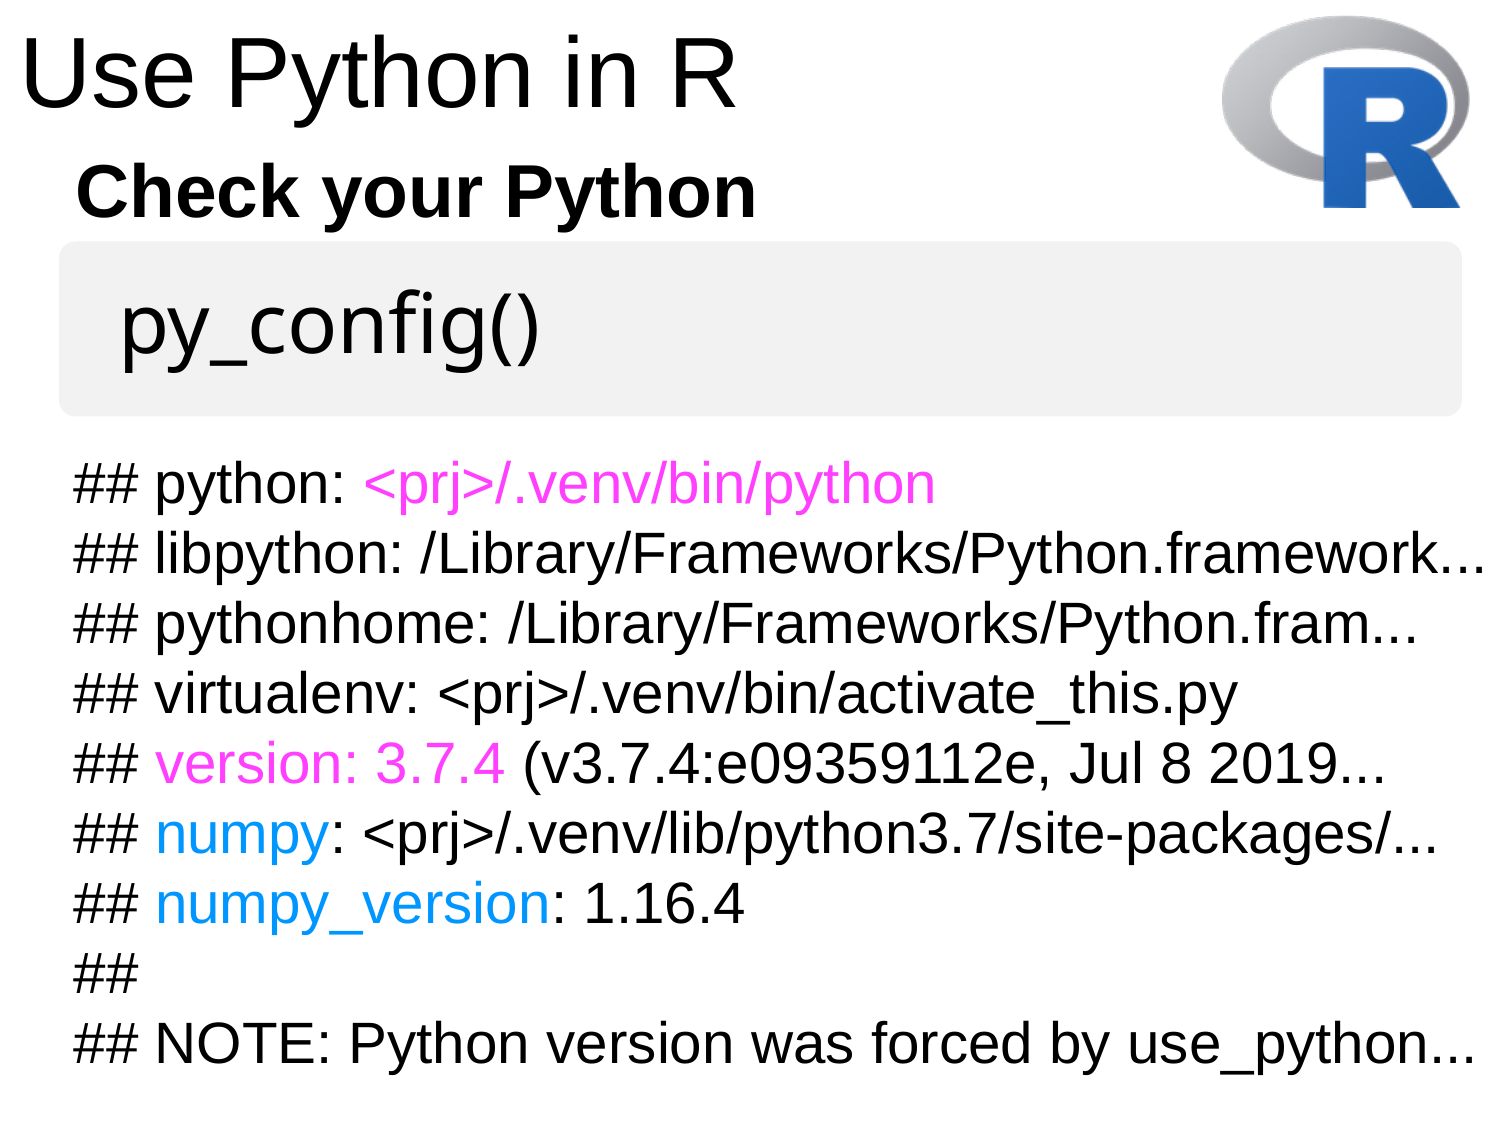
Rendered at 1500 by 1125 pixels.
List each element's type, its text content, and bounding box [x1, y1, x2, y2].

picture [1222, 15, 1470, 208]
text_box py_config() [103, 262, 556, 378]
text_box Use Python in R [4, 0, 784, 135]
text_box ## python: <prj>/.venv/bin/python ## libpython: /Library/Frameworks/Python.framework... ## pythonhome: /Library/Frameworks/Python.fram... ## virtualenv: <prj>/.venv/bin/activate_this.py ## version: 3.7.4 (v3.7.4:e09359112e, Jul 8 2019... ## numpy: <prj>/.venv/lib/python3.7/site-packages/... ## numpy_version: 1.16.4 ## ## NOTE: Python version was forced by use_python... [59, 437, 1500, 1083]
text_box [57, 240, 1463, 418]
text_box Check your Python [60, 135, 774, 241]
